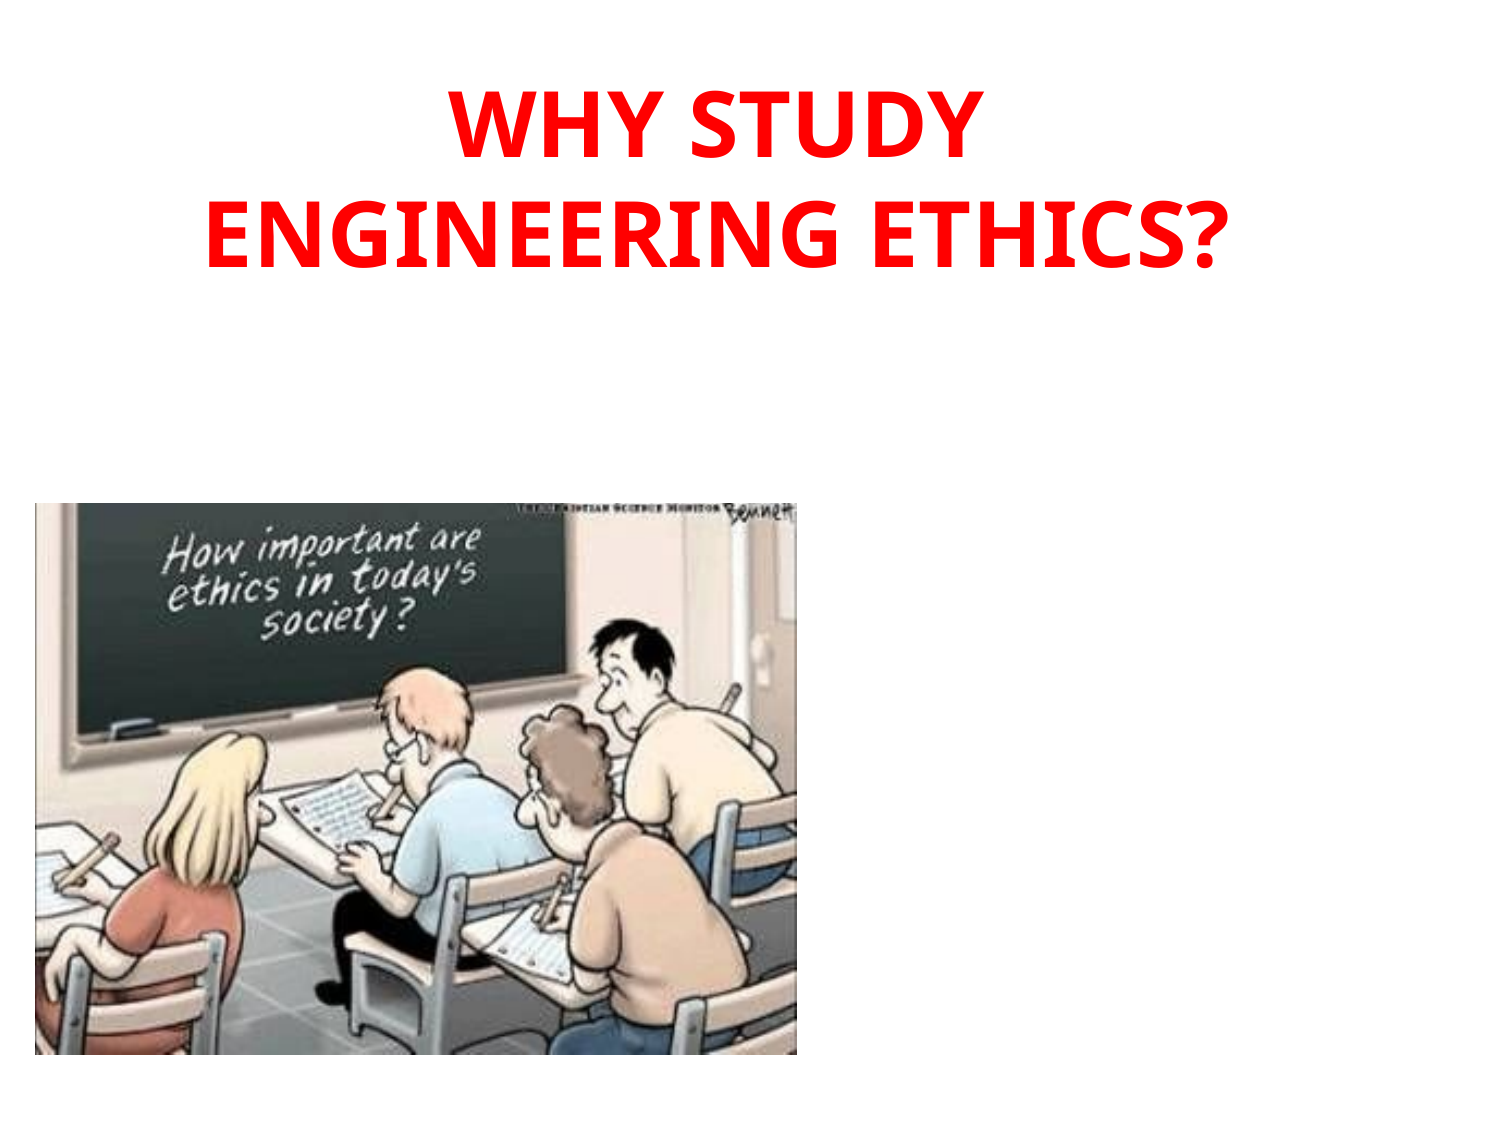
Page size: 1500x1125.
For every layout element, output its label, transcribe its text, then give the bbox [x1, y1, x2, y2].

picture [35, 503, 797, 1055]
text_box WHY STUDY ENGINEERING ETHICS? [163, 58, 1270, 293]
